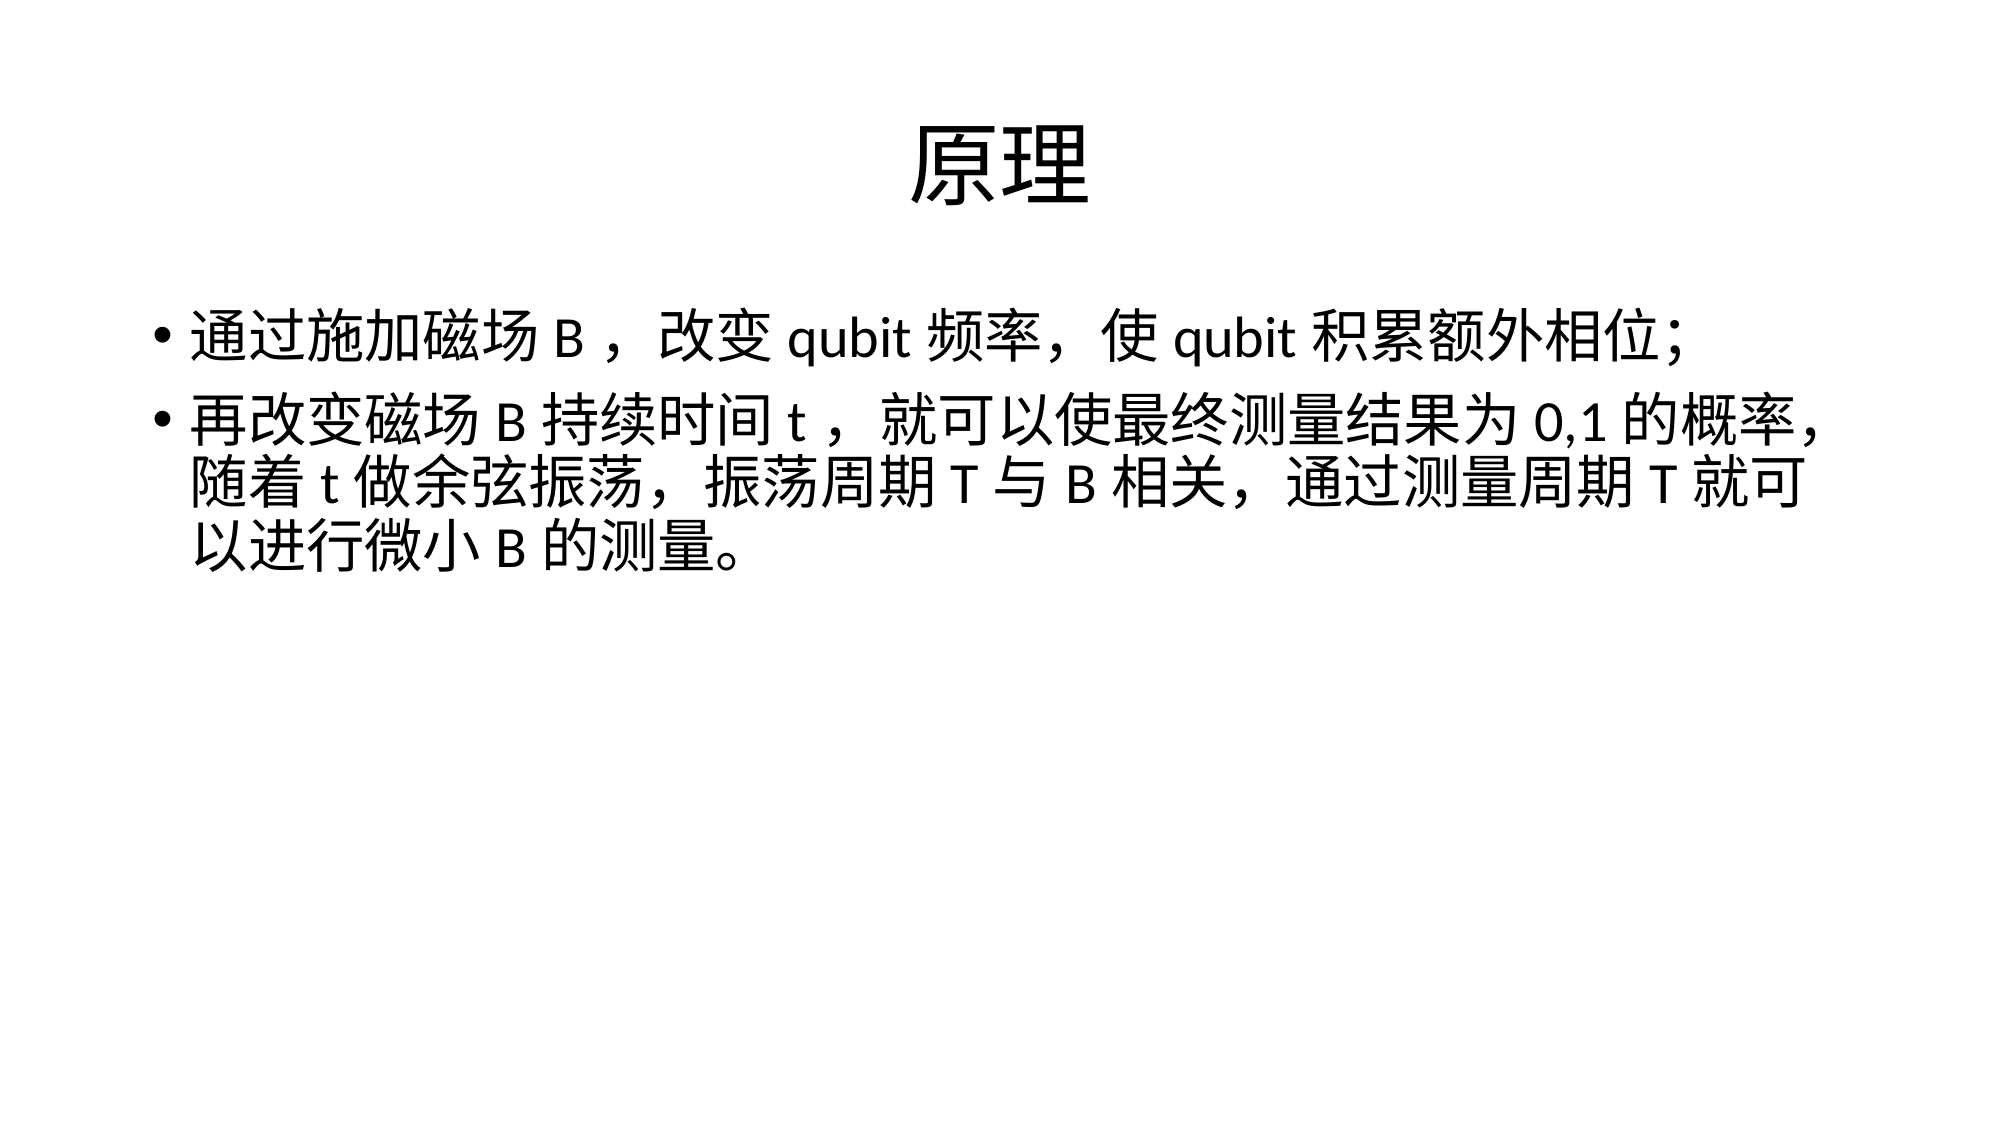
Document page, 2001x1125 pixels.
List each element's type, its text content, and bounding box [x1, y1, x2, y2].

title 原理 [137, 59, 1863, 278]
list 通过施加磁场B，改变qubit频率，使qubit积累额外相位； 再改变磁场B持续时间t，就可以使最终测量结果为0,1的概率，随着t做余弦振荡，振荡周期T与B相关，通过测量周期T就可以进行微小B的测量。 [137, 299, 1863, 1014]
